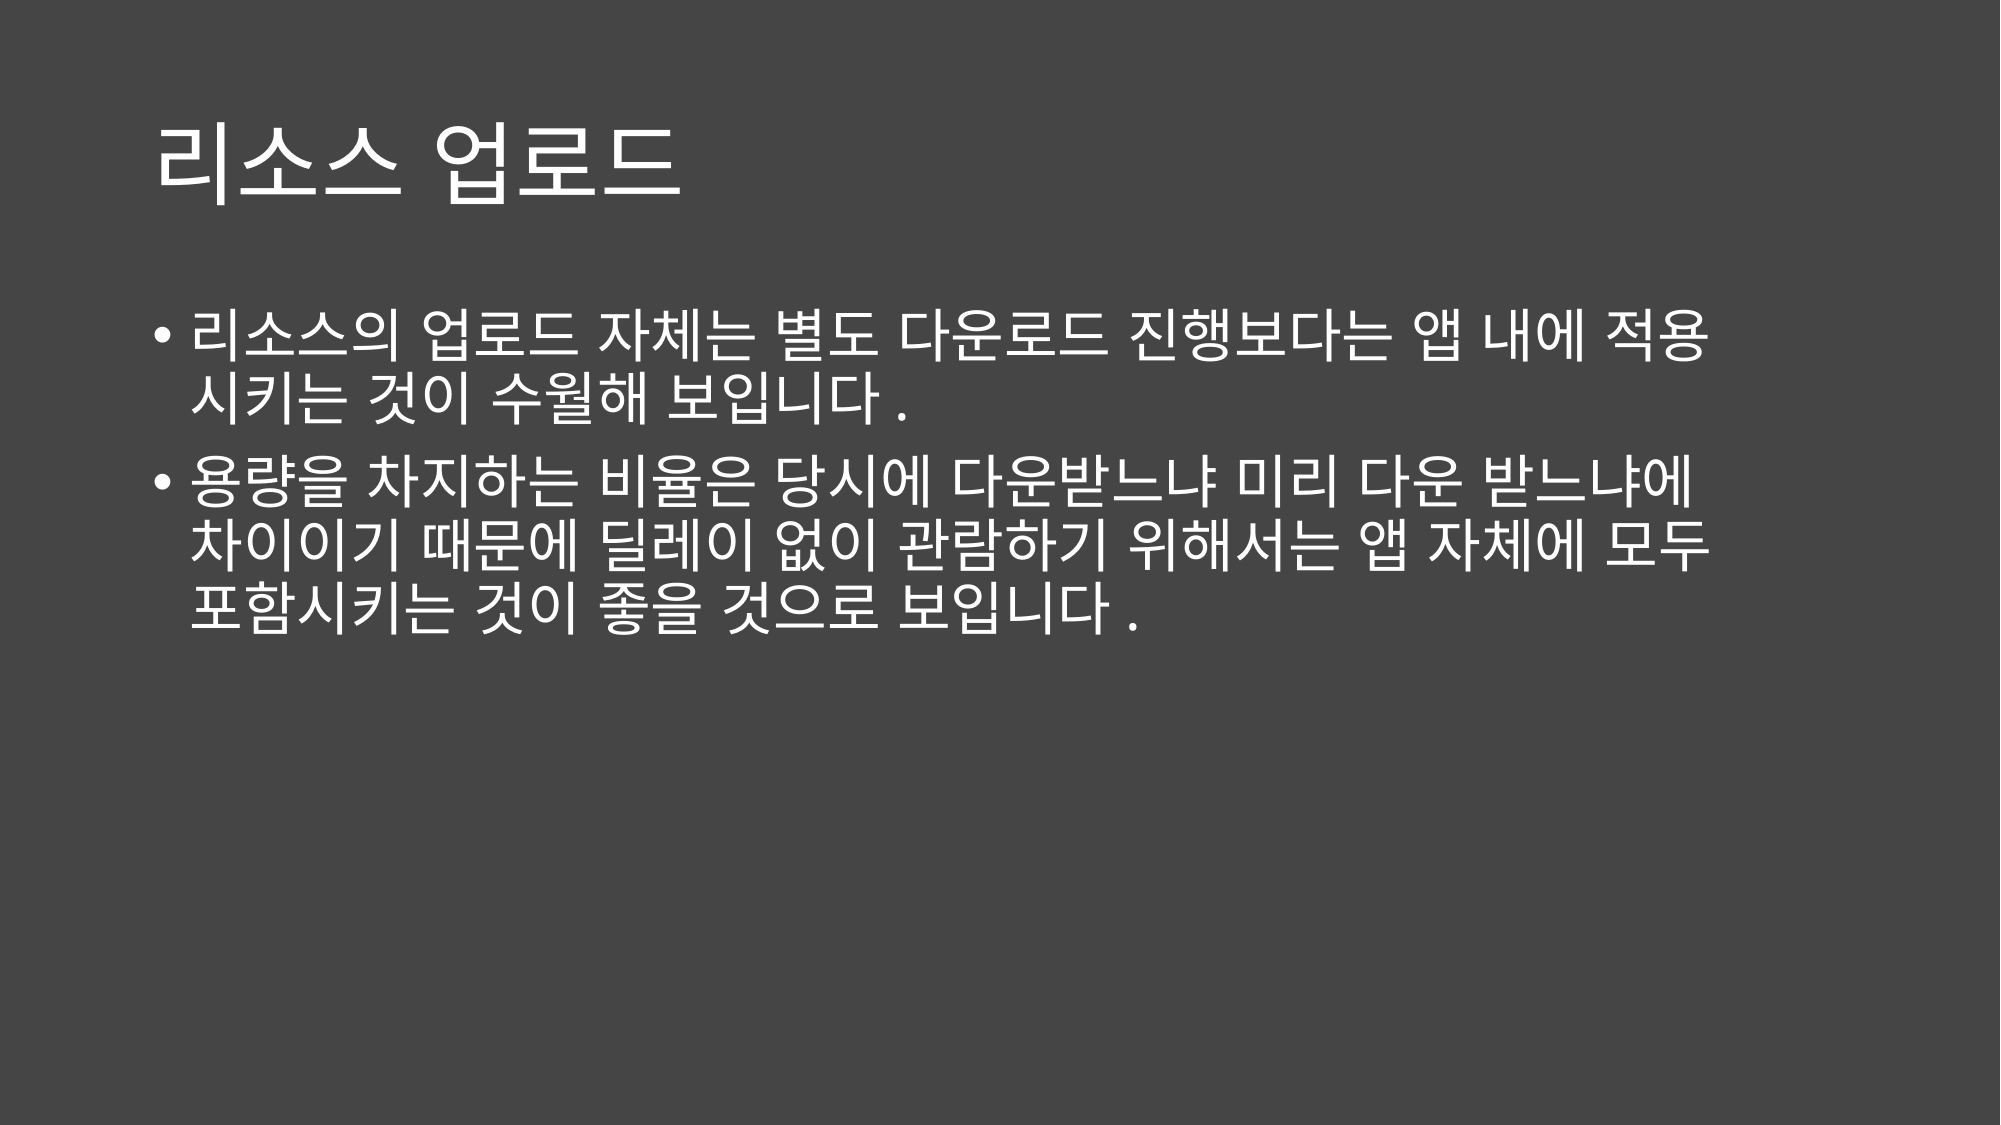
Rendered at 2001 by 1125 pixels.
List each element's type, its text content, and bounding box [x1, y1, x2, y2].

list 리소스의 업로드 자체는 별도 다운로드 진행보다는 앱 내에 적용 시키는 것이 수월해 보입니다. 용량을 차지하는 비율은 당시에 다운받느냐 미리 다운 받느냐에 차이이기 때문에 딜레이 없이 관람하기 위해서는 앱 자체에 모두 포함시키는 것이 좋을 것으로 보입니다. [137, 299, 1863, 1014]
title 리소스 업로드 [137, 59, 1863, 278]
